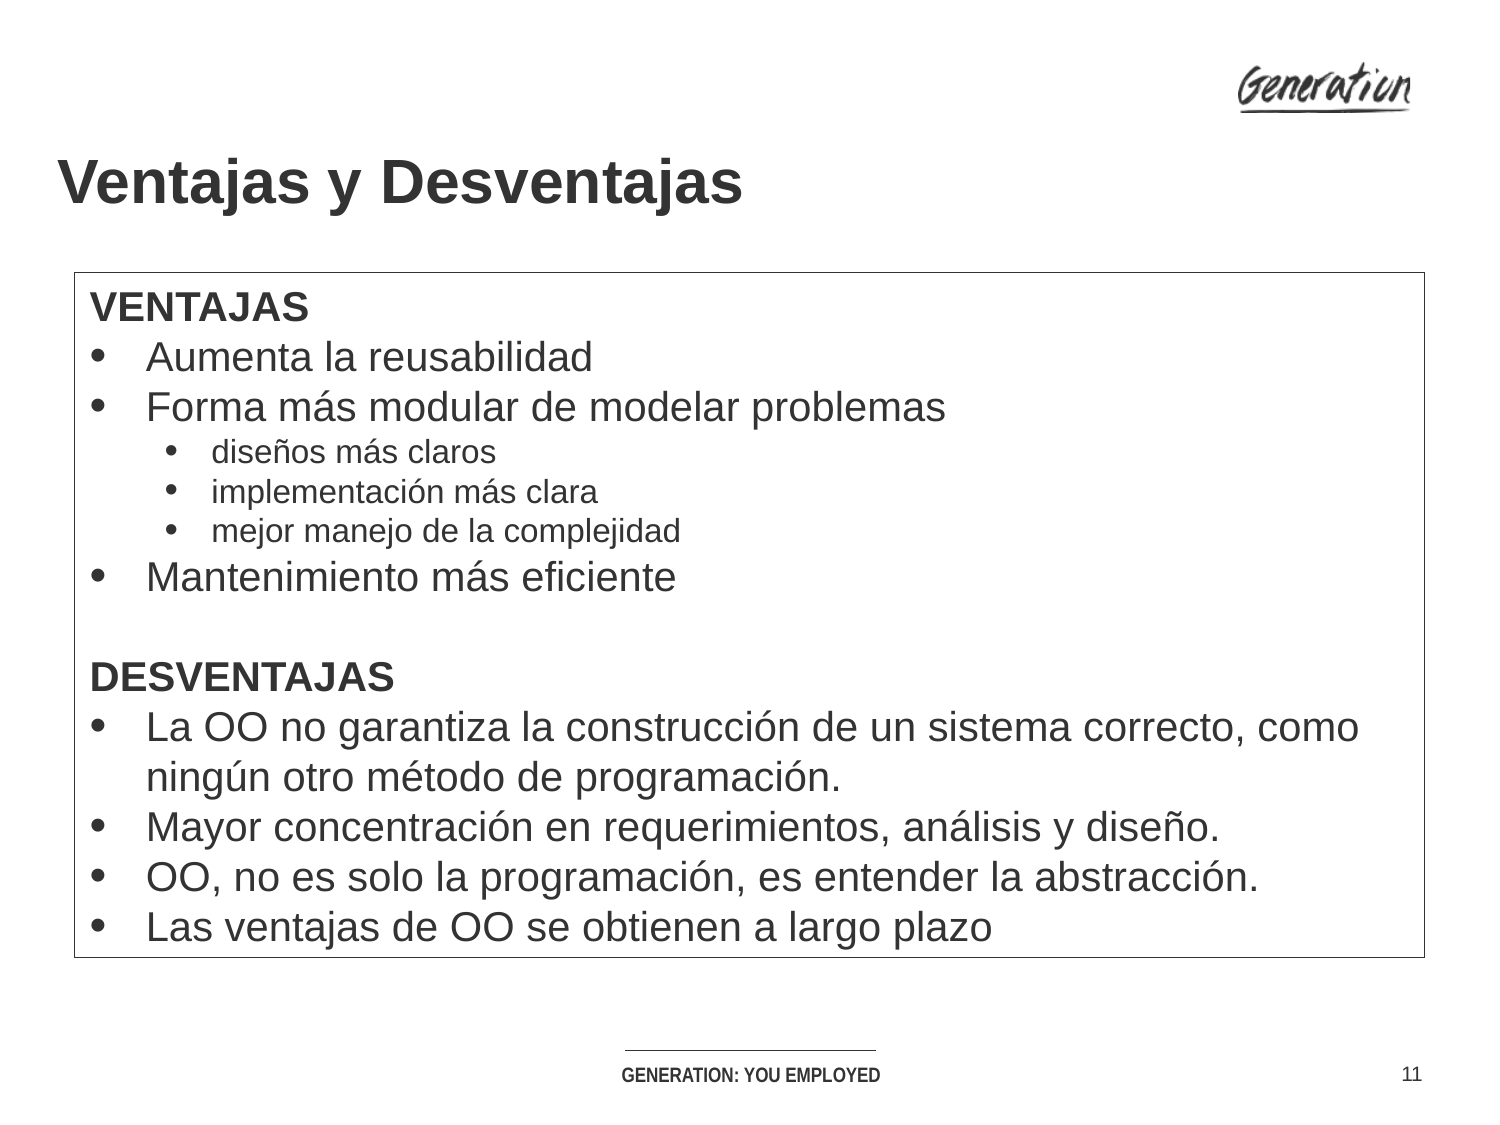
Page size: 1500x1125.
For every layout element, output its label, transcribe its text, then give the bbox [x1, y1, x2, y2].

text_box VENTAJAS Aumenta la reusabilidad Forma más modular de modelar problemas diseños más claros implementación más clara mejor manejo de la complejidad Mantenimiento más eficiente DESVENTAJAS La OO no garantiza la construcción de un sistema correcto, como ningún otro método de programación. Mayor concentración en requerimientos, análisis y diseño. OO, no es solo la programación, es entender la abstracción. Las ventajas de OO se obtienen a largo plazo [74, 272, 1425, 958]
title Ventajas y Desventajas [57, 133, 1371, 225]
